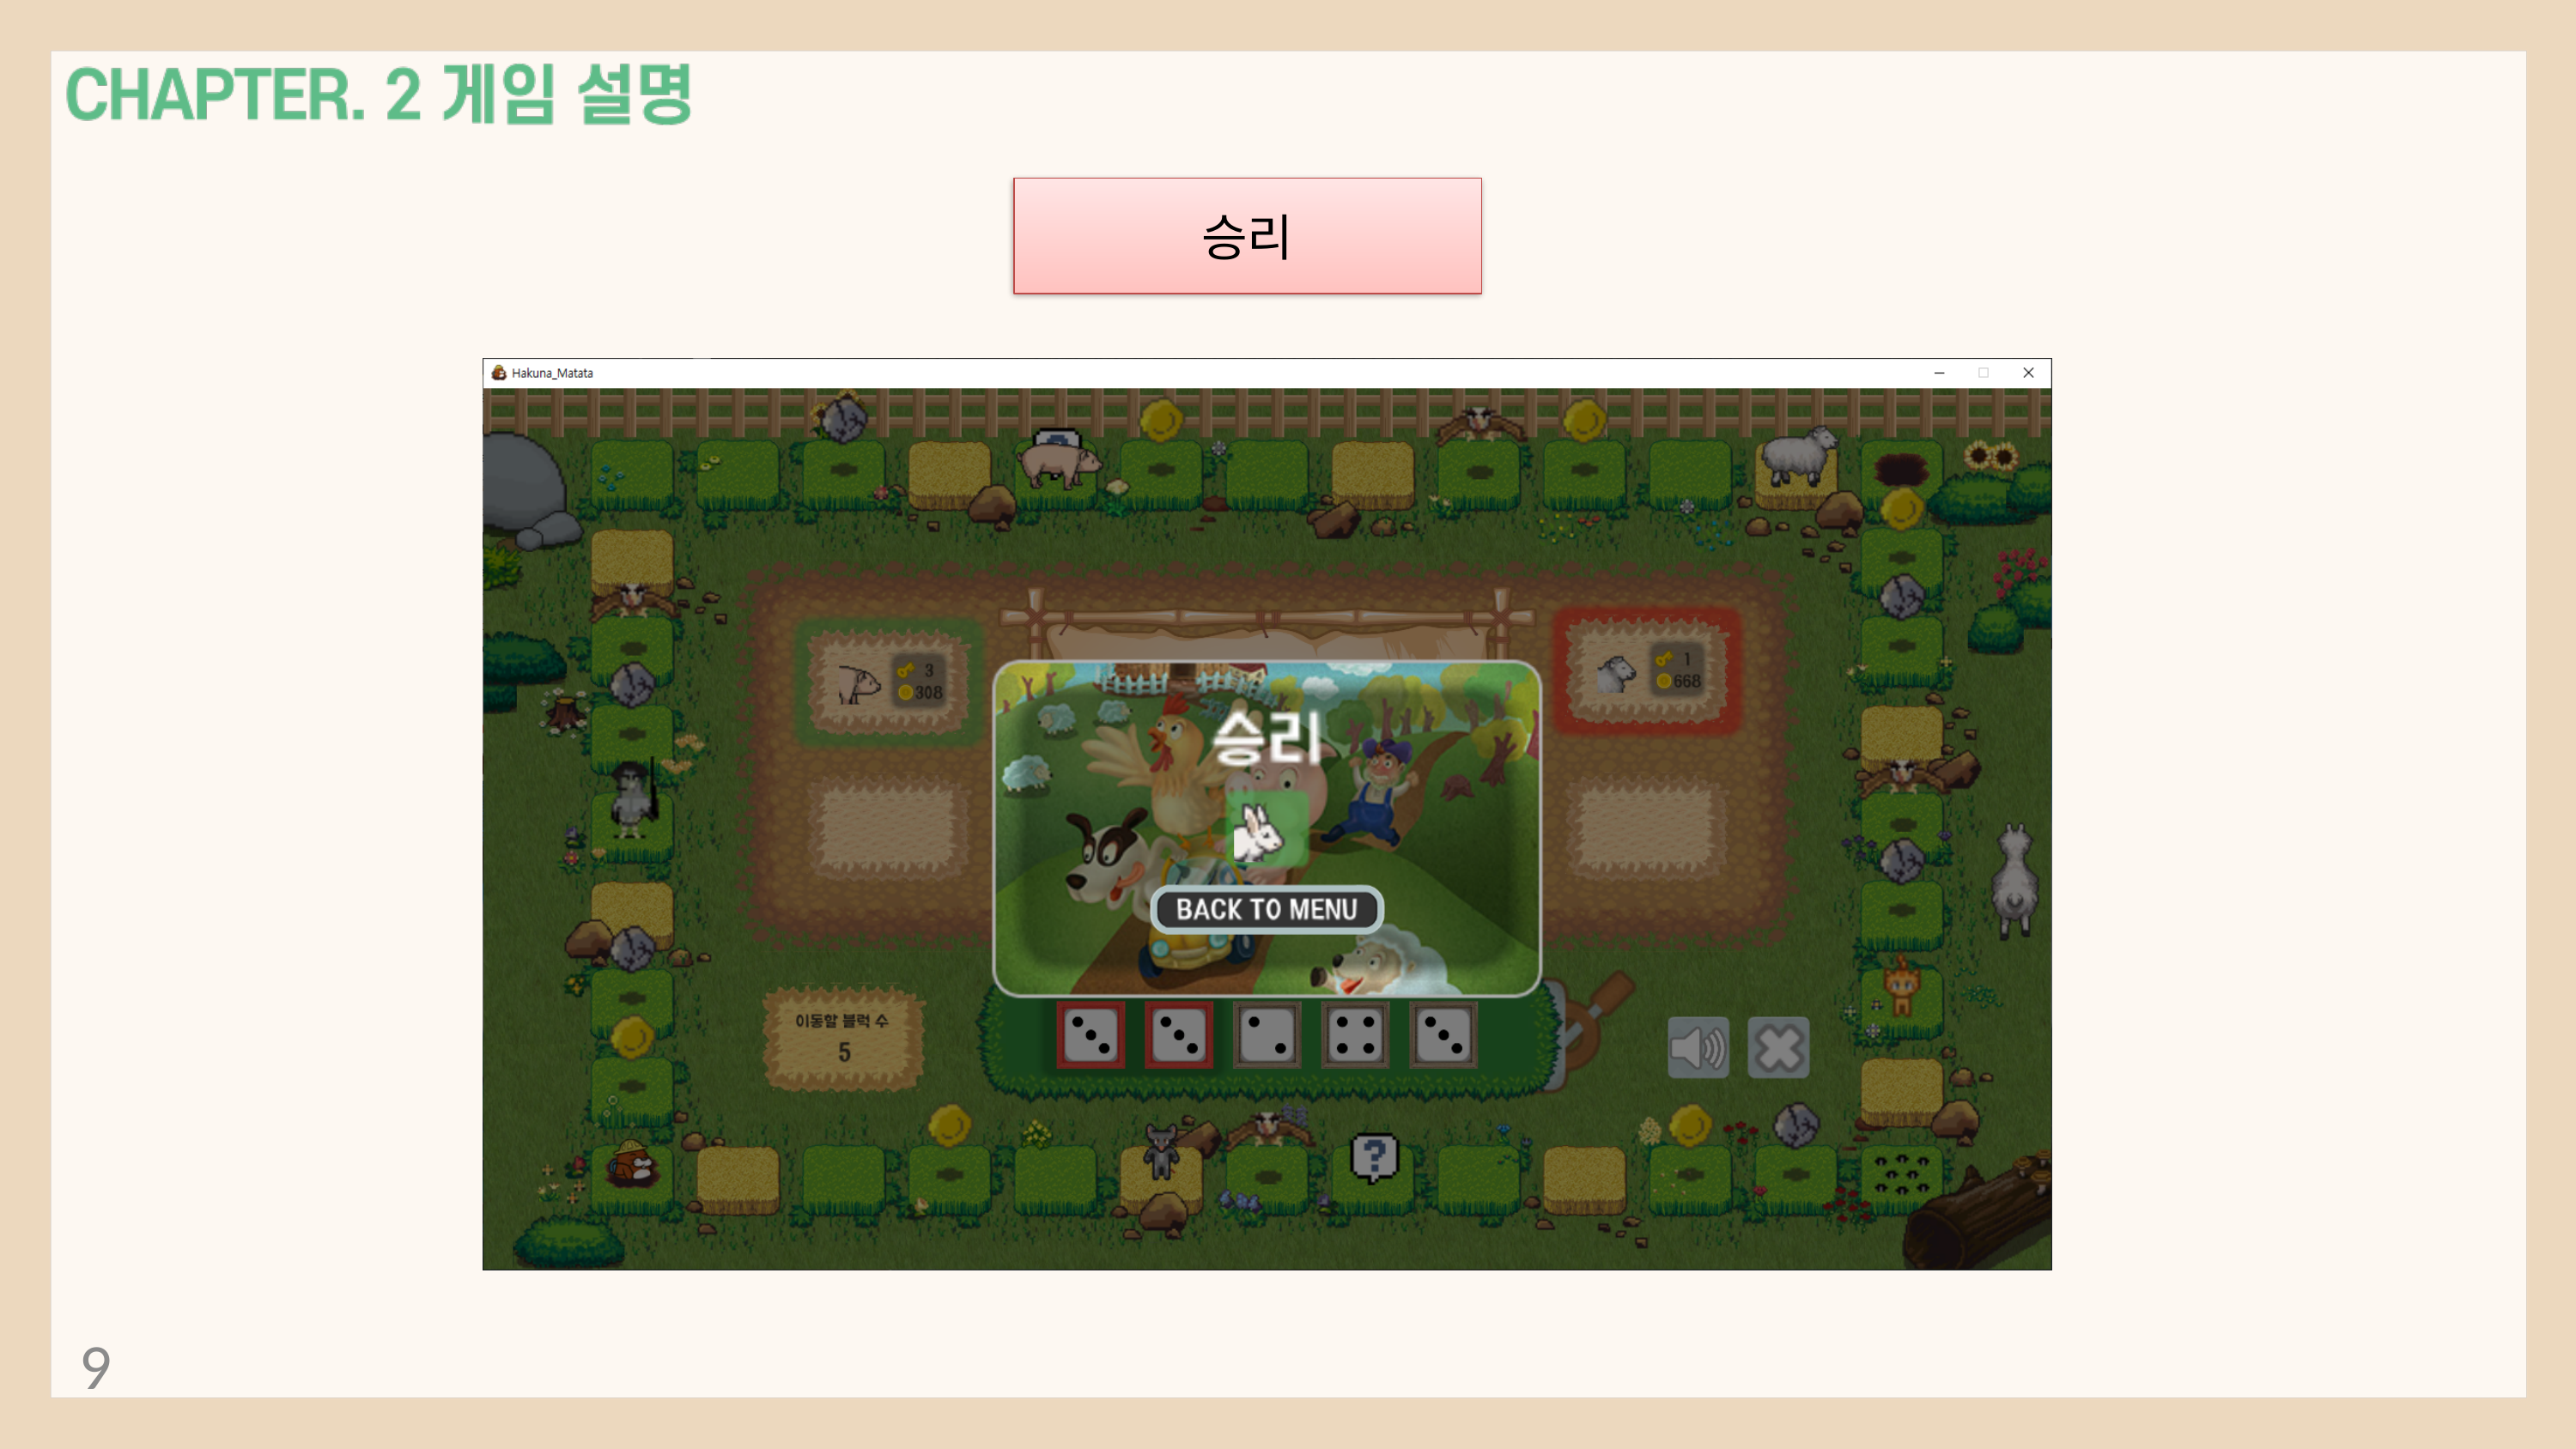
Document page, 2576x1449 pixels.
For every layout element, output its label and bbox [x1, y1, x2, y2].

text_box [0, 0, 2576, 1449]
picture [483, 357, 2052, 1270]
picture [55, 39, 736, 155]
